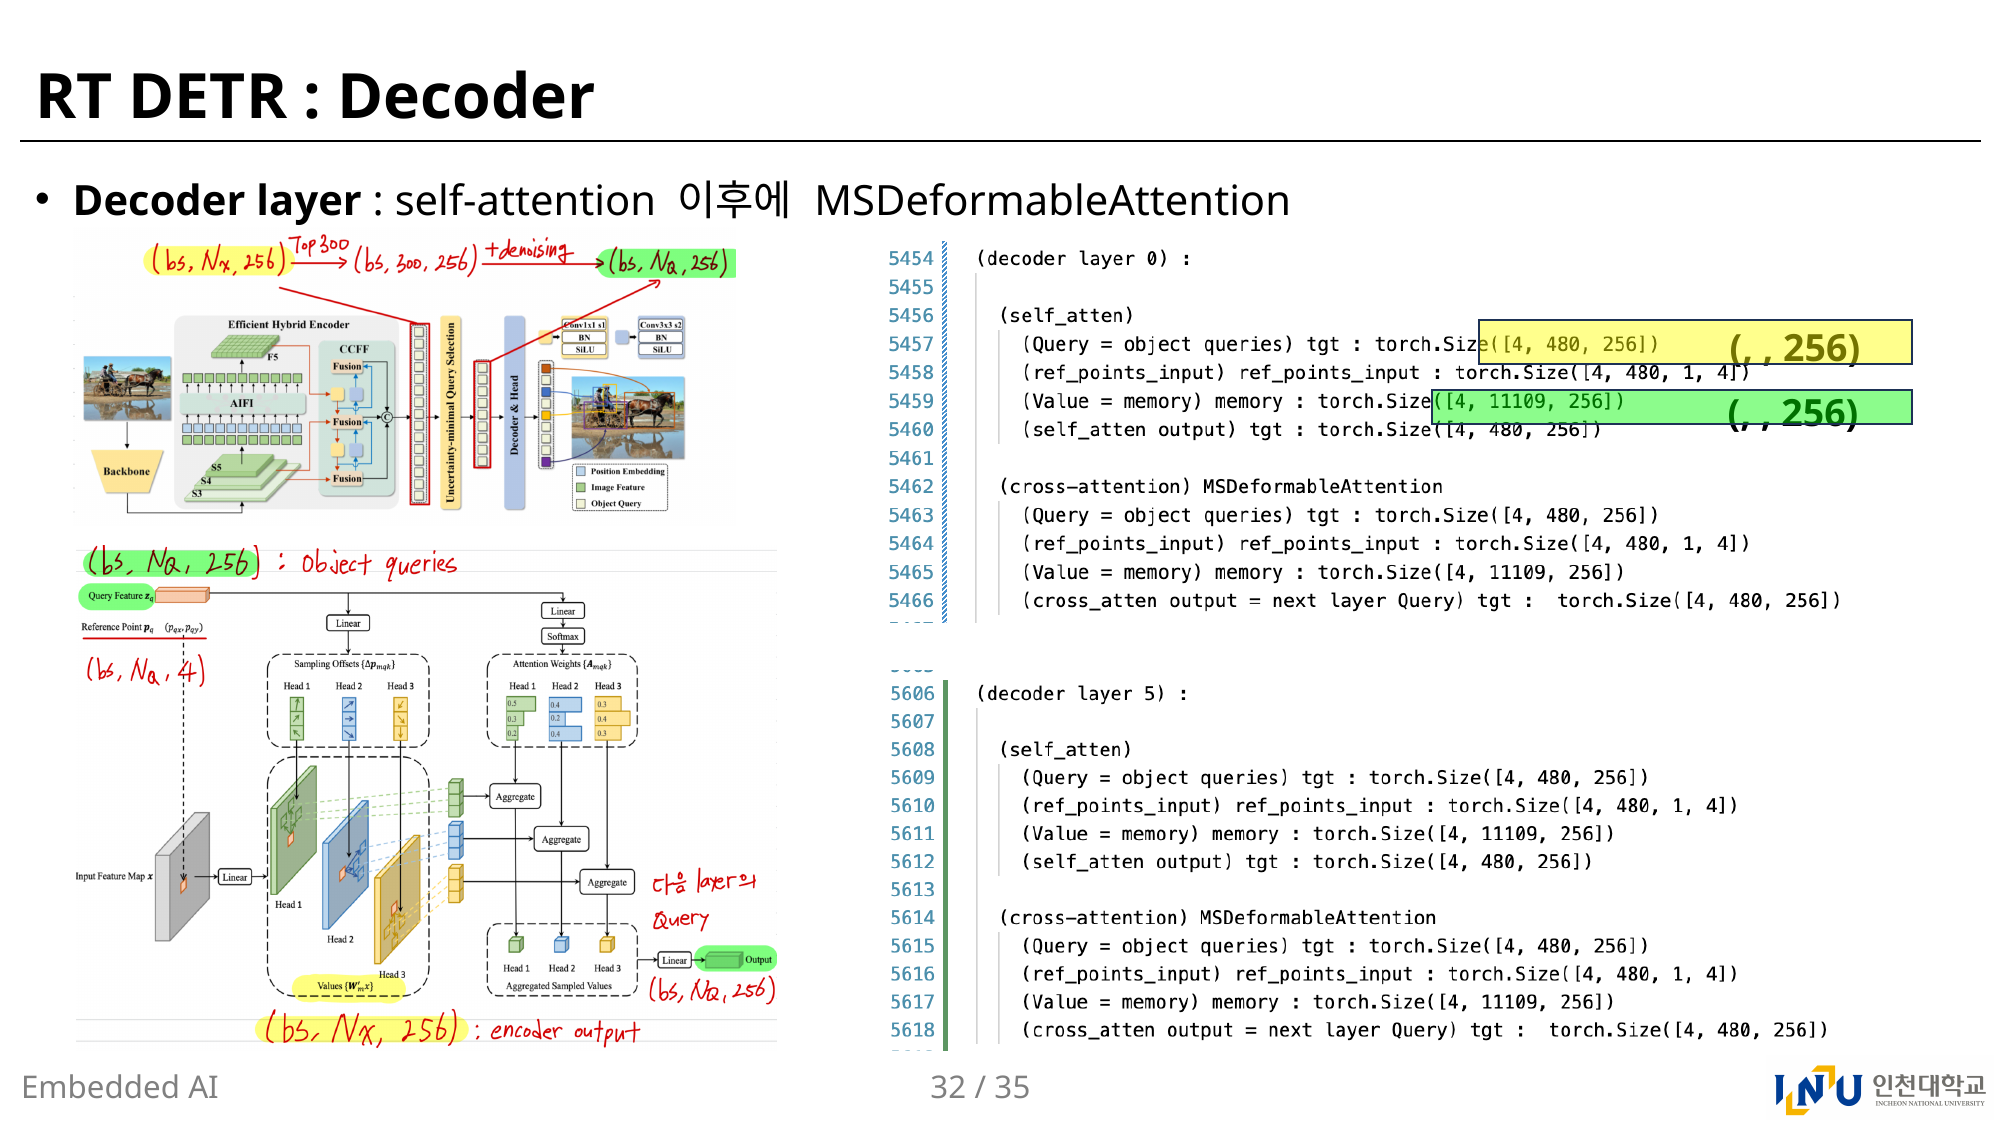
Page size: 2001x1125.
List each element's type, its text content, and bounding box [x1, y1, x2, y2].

text_box [1857, 389, 1913, 425]
picture [1766, 1055, 1994, 1120]
text_box [1857, 319, 1913, 365]
list Decoder layer : self-attention 이후에 MSDeformableAttention [20, 140, 1981, 1038]
title RT DETR : Decoder [20, 9, 1981, 140]
picture [881, 670, 1857, 1051]
picture [881, 241, 1857, 623]
picture [73, 227, 736, 526]
picture [75, 545, 777, 1051]
